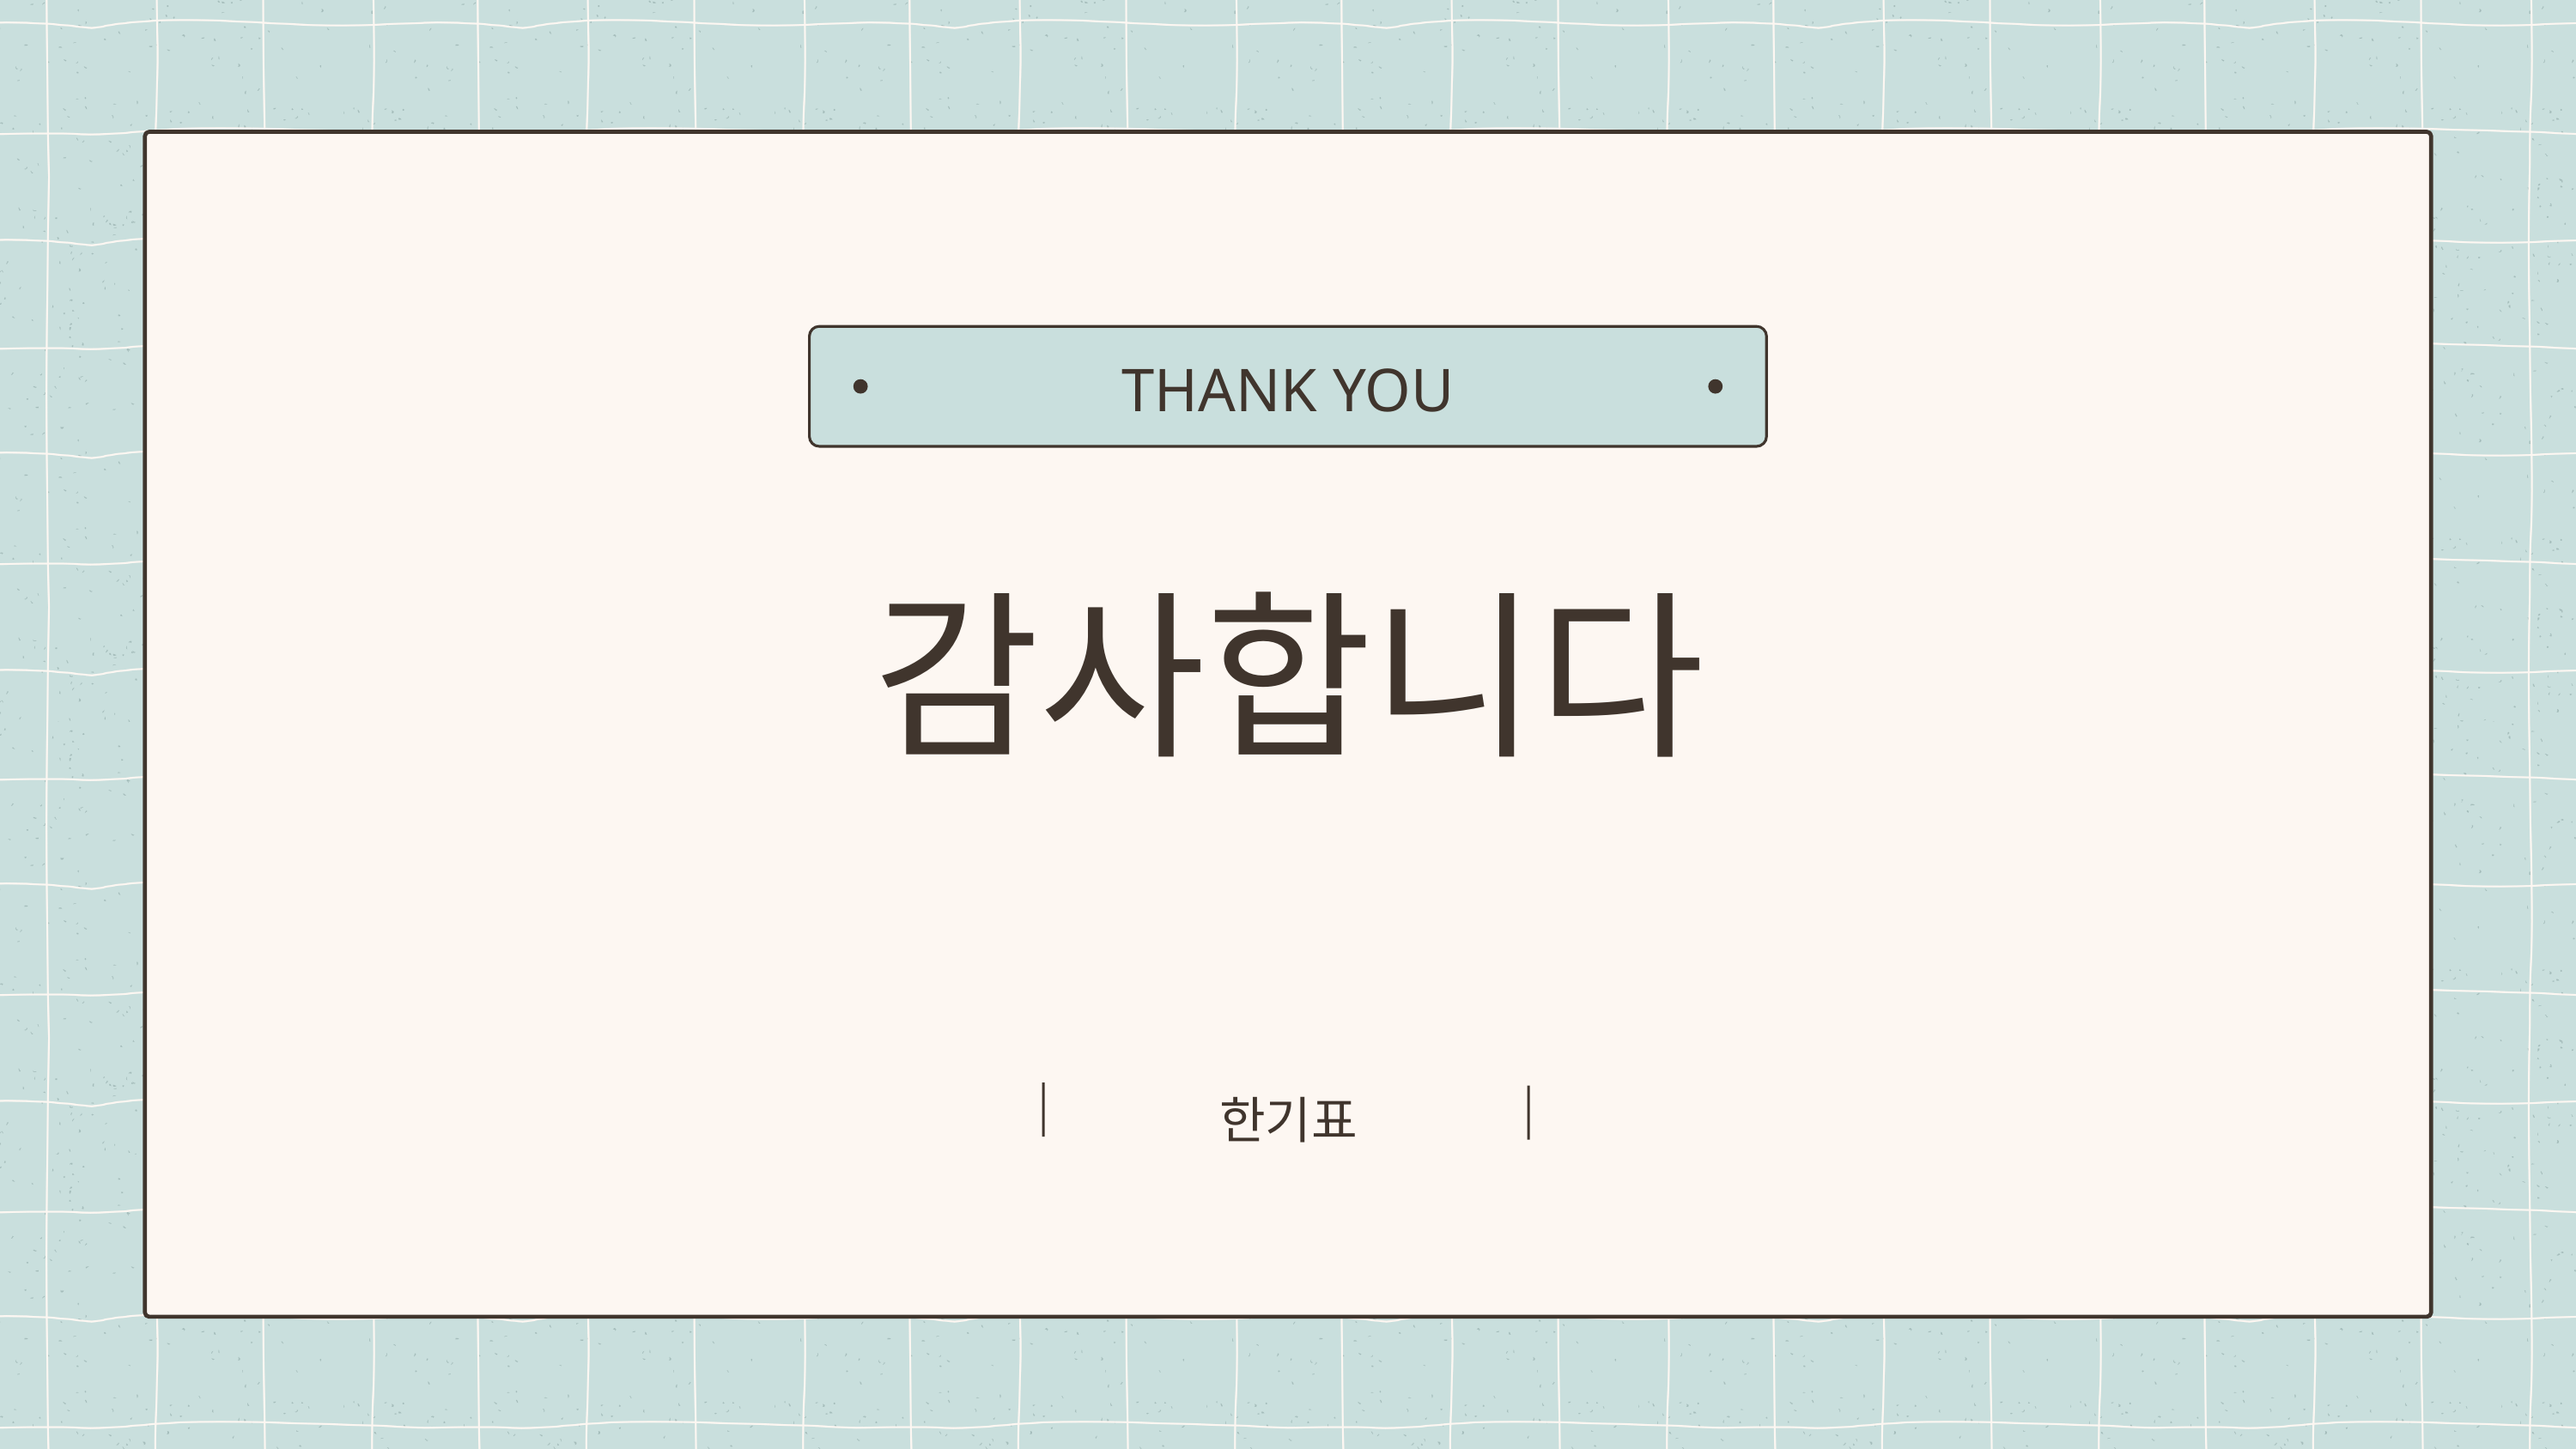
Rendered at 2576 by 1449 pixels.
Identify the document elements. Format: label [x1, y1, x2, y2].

text_box [144, 131, 2432, 1318]
text_box [853, 379, 868, 394]
text_box [0, 0, 2576, 1449]
text_box [809, 325, 1767, 447]
text_box [1708, 379, 1723, 394]
